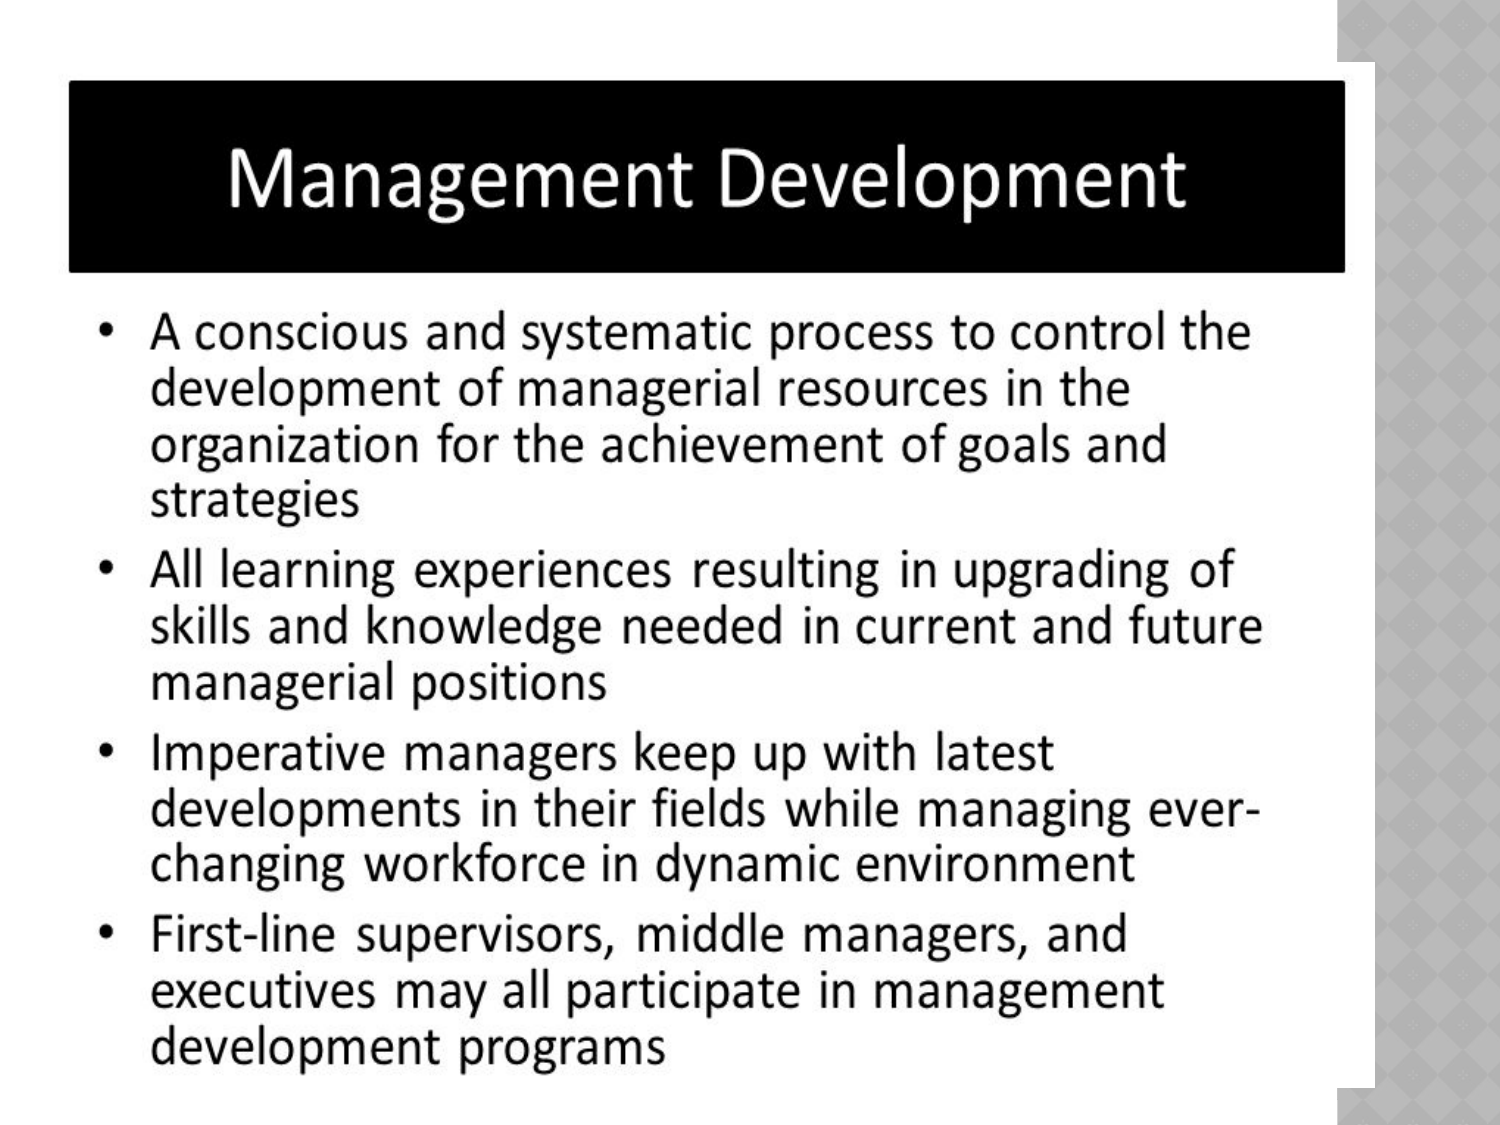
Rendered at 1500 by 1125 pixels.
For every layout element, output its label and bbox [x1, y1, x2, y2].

picture [49, 62, 1376, 1088]
